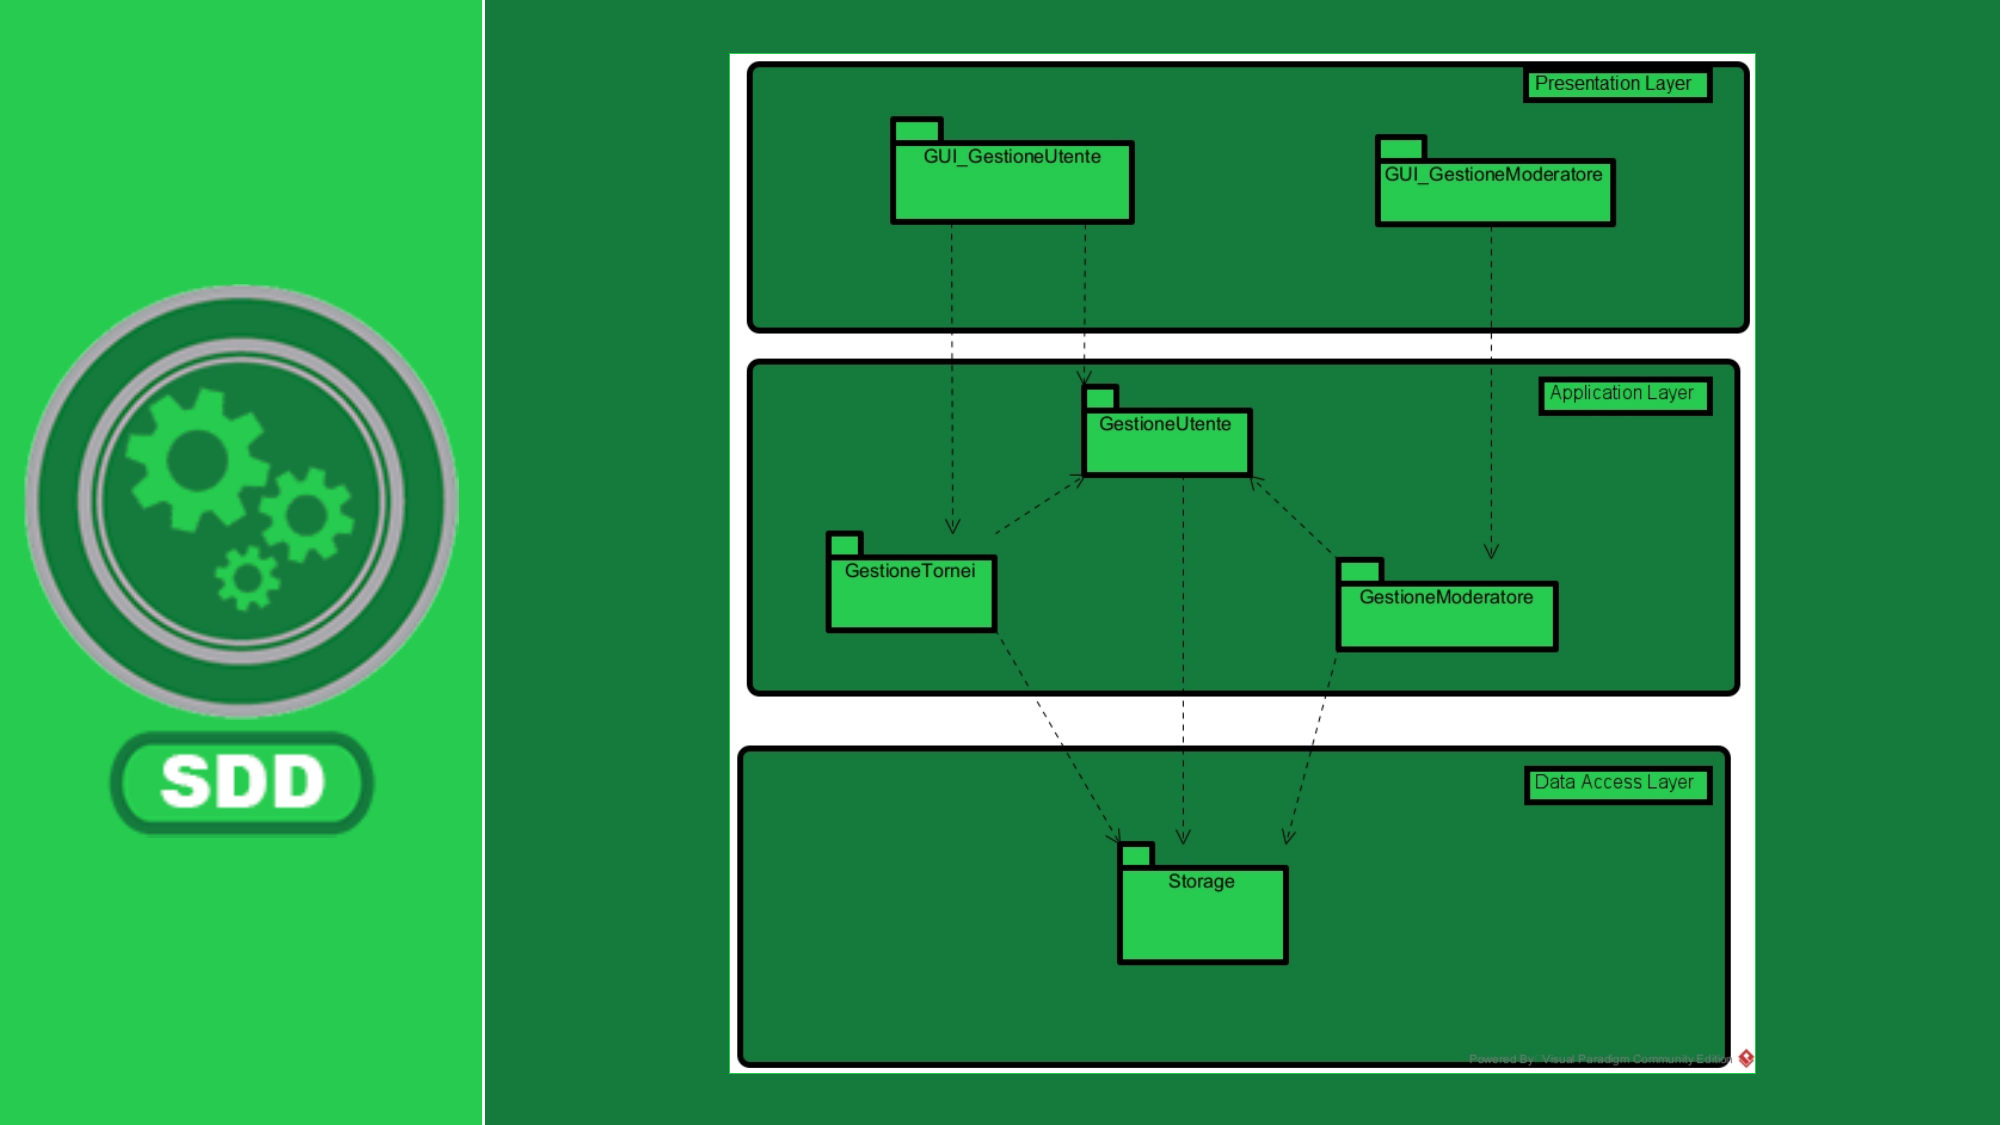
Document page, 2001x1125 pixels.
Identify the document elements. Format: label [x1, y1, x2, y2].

text_box [484, 0, 2000, 1125]
picture [22, 284, 459, 838]
picture [729, 53, 1756, 1074]
text_box [0, 0, 483, 1125]
